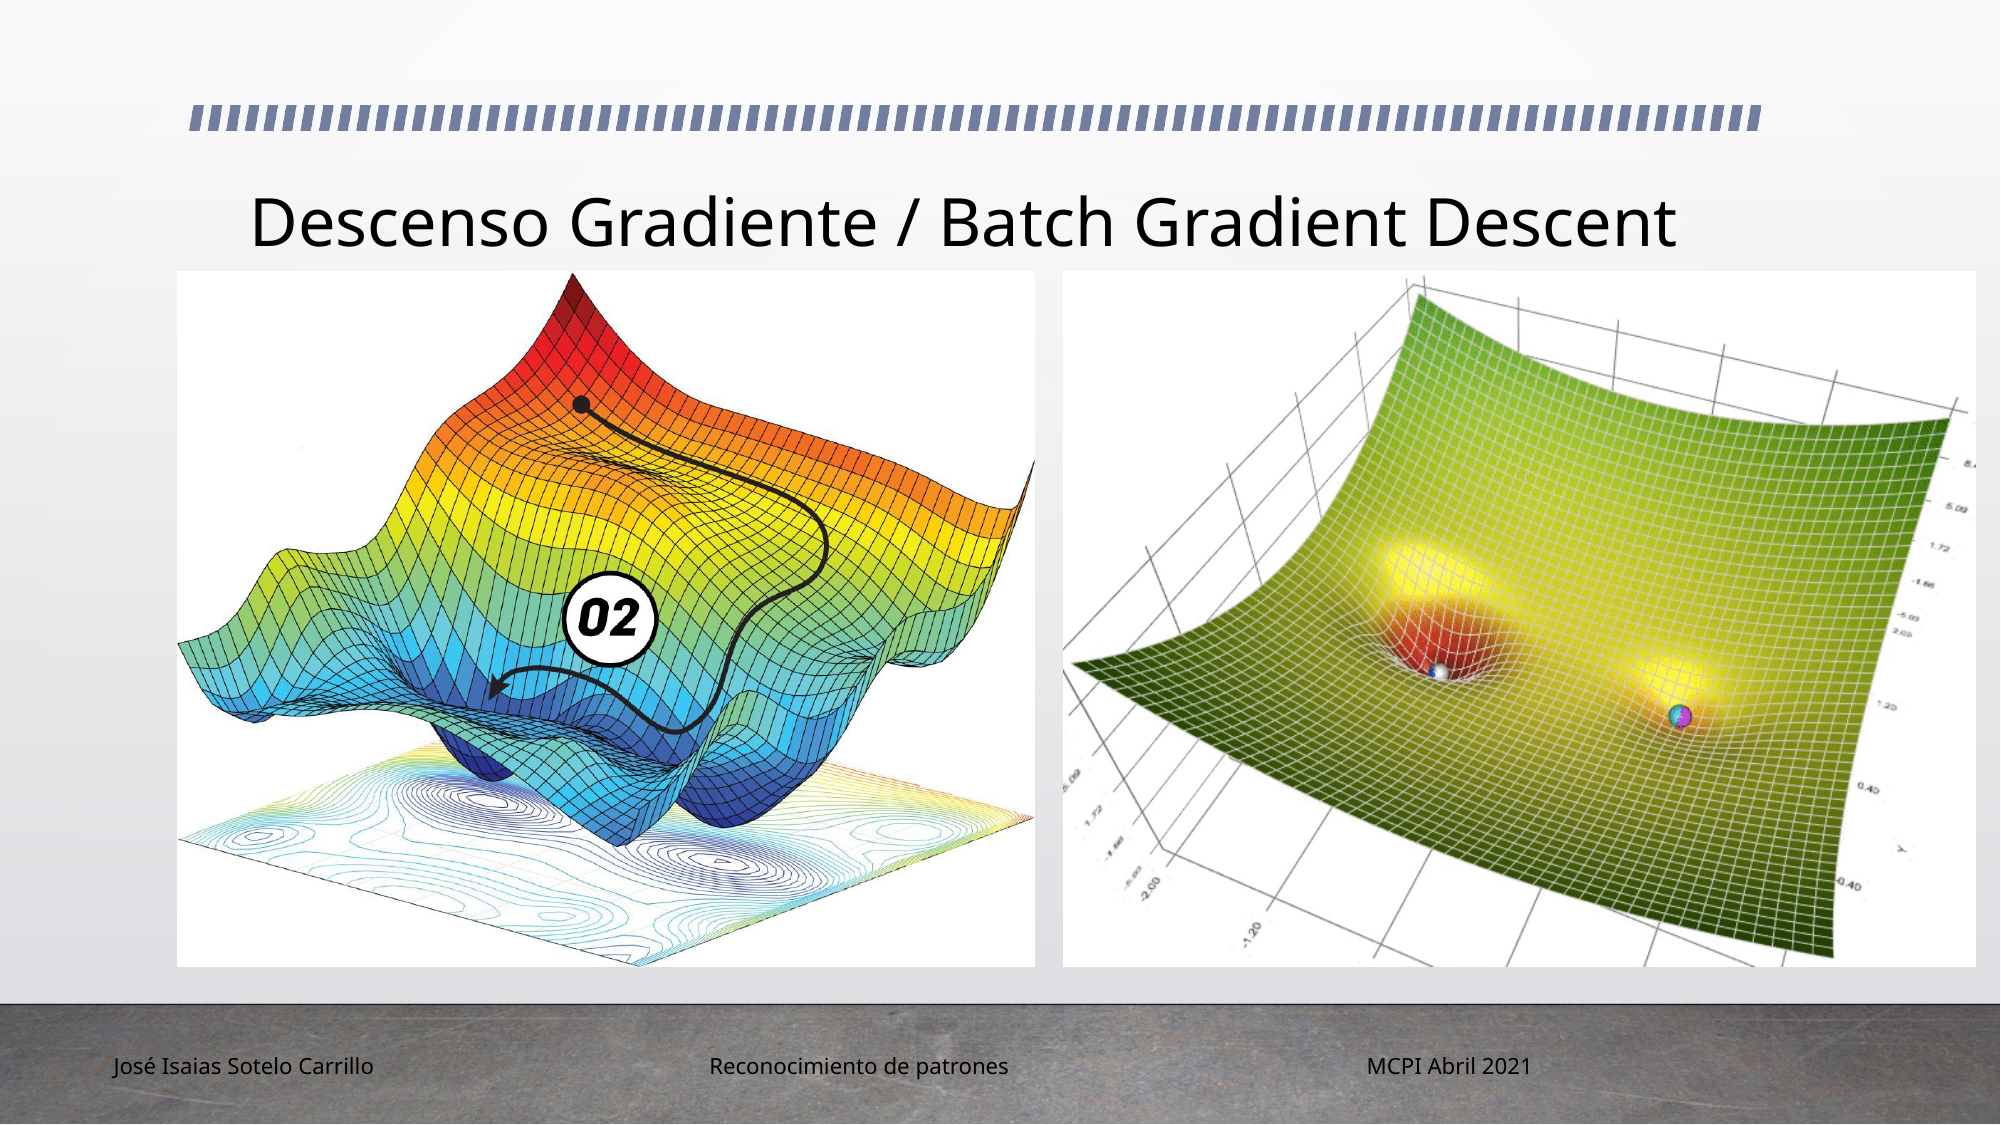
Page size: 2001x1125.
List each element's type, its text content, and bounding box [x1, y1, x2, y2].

subtitle José Isaias Sotelo Carrillo [98, 1032, 605, 1094]
picture [1063, 271, 1976, 967]
text_box MCPI Abril 2021 [1196, 1032, 1704, 1094]
picture [0, 1004, 2000, 1124]
text_box Reconocimiento de patrones [605, 1032, 1113, 1094]
picture [176, 271, 1035, 967]
title Descenso Gradiente / Batch Gradient Descent [177, 158, 1751, 262]
